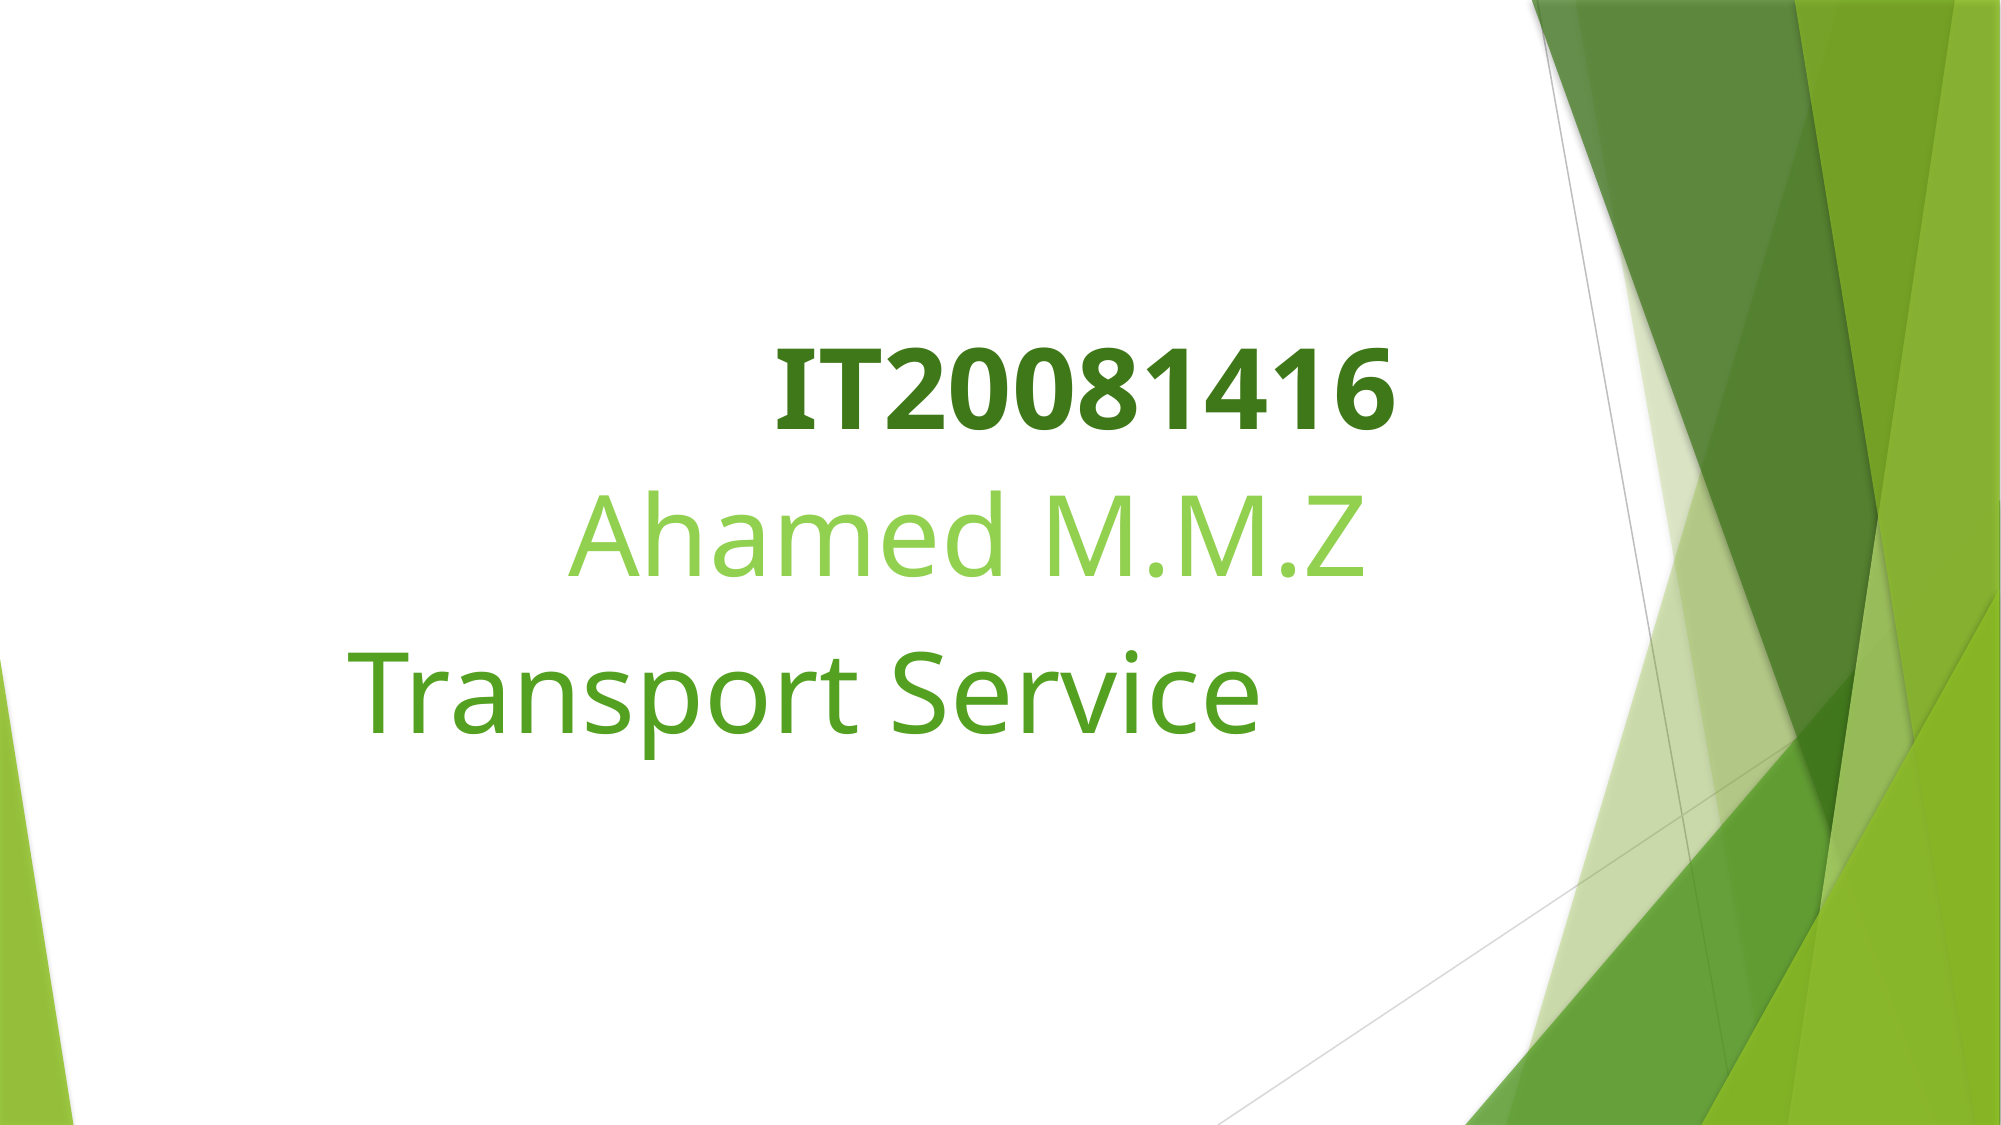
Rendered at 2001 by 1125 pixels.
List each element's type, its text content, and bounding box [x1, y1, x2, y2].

text_box IT20081416 Ahamed M.M.Z Transport Service [332, 137, 1413, 936]
